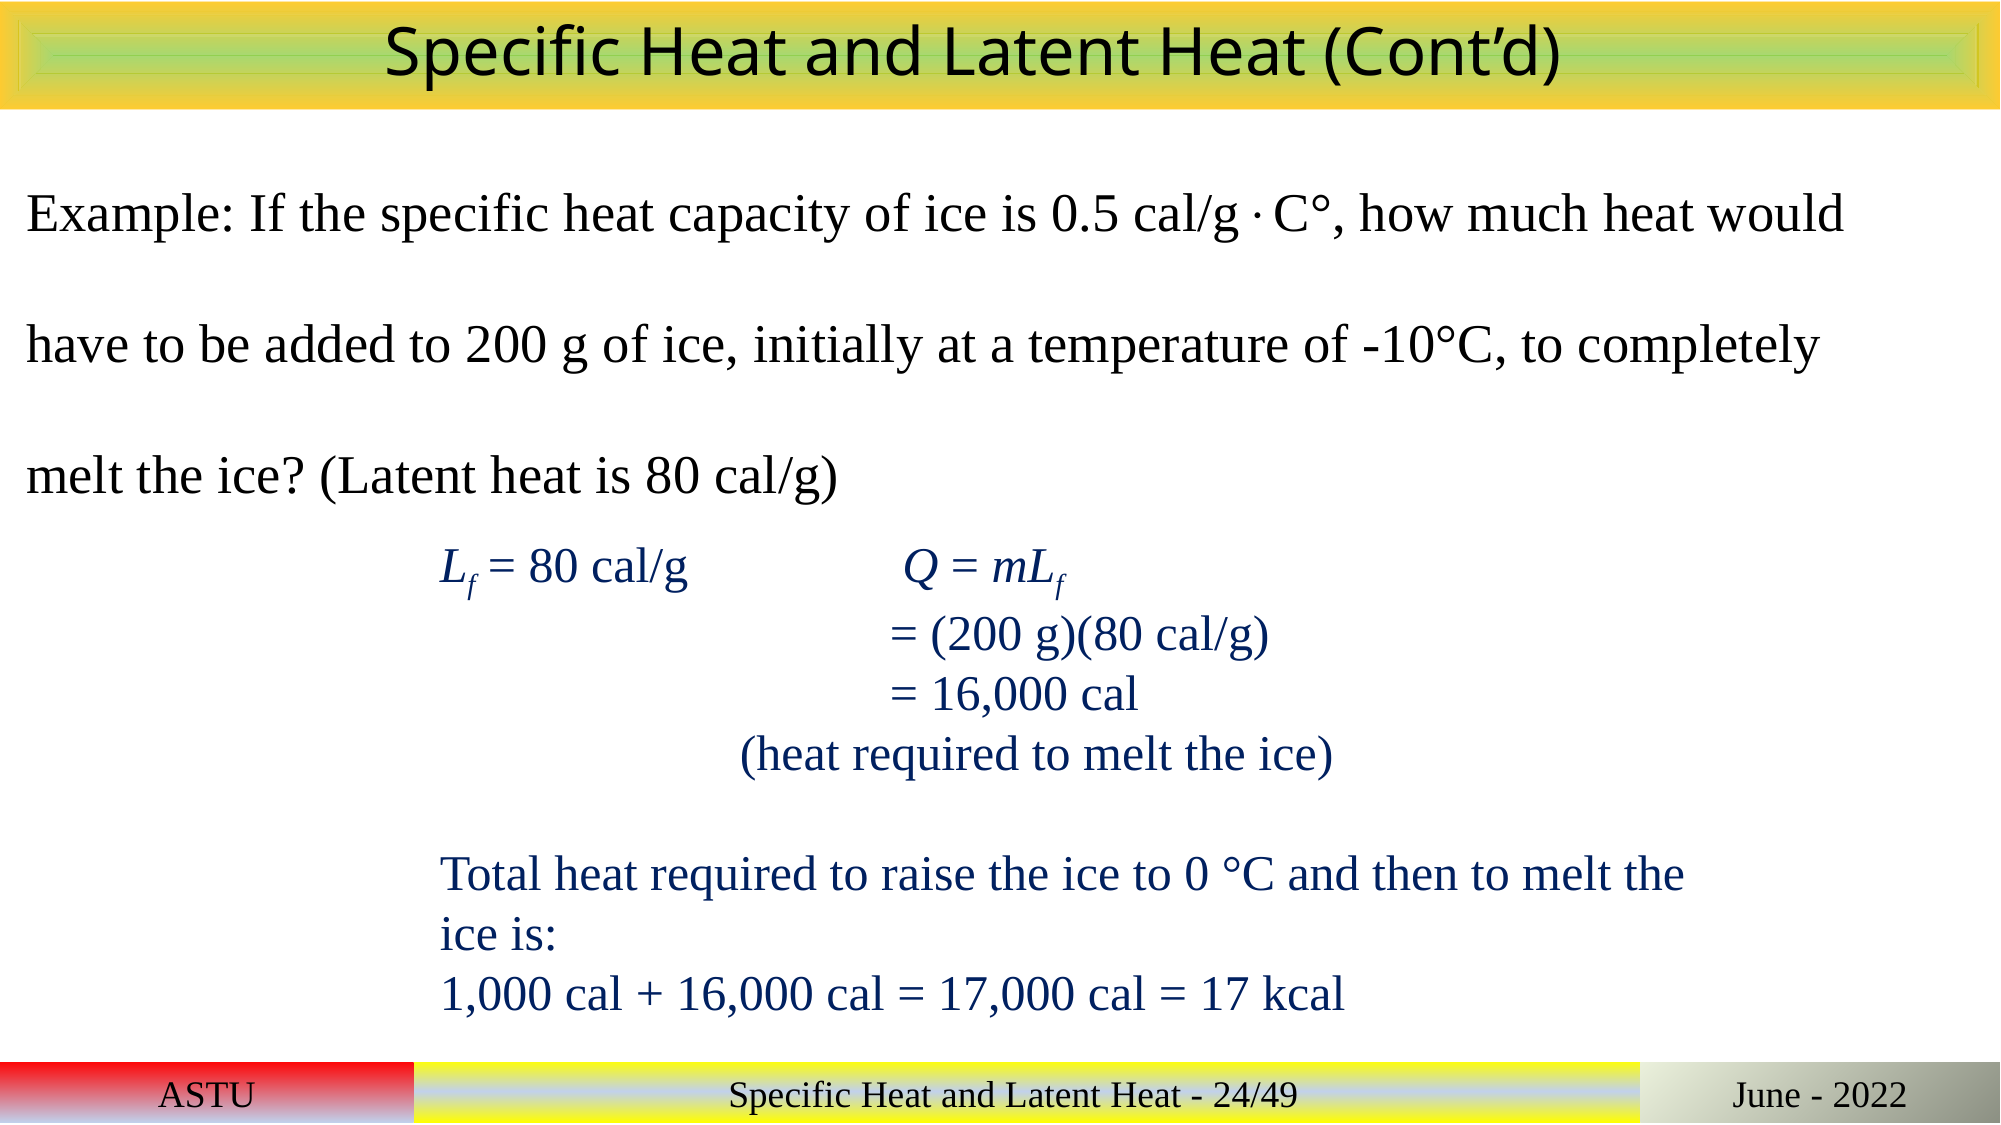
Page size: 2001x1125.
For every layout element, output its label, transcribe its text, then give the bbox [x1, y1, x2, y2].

text_box ASTU [0, 1062, 414, 1123]
text_box Lf = 80 cal/g Q = mLf = (200 g)(80 cal/g) = 16,000 cal (heat required to melt the ice) Total heat required to raise the ice to 0 °C and then to melt the ice is: 1,000 cal + 16,000 cal = 17,000 cal = 17 kcal [425, 524, 1769, 1028]
title Example: If the specific heat capacity of ice is 0.5 cal/gC°, how much heat would have to be added to 200 g of ice, initially at a temperature of -10°C, to completely melt the ice? (Latent heat is 80 cal/g) [10, 110, 1884, 516]
text_box Specific Heat and Latent Heat - 24/49 [414, 1062, 1640, 1123]
text_box Specific Heat and Latent Heat (Cont’d) [0, 1, 2000, 110]
text_box June - 2022 [1640, 1062, 2000, 1123]
